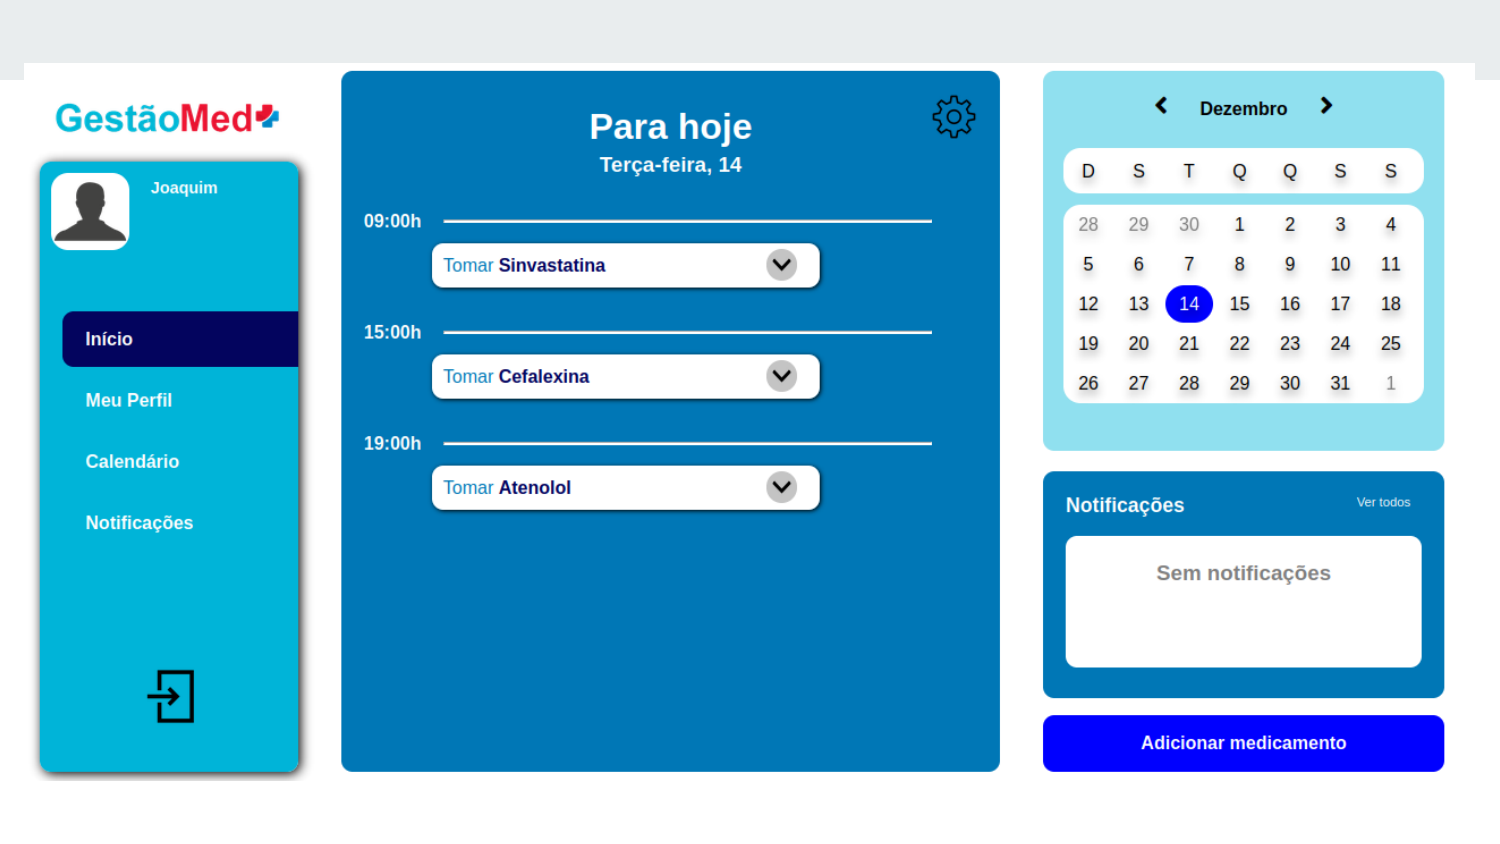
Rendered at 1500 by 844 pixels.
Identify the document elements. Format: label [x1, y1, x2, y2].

picture [24, 63, 1476, 781]
